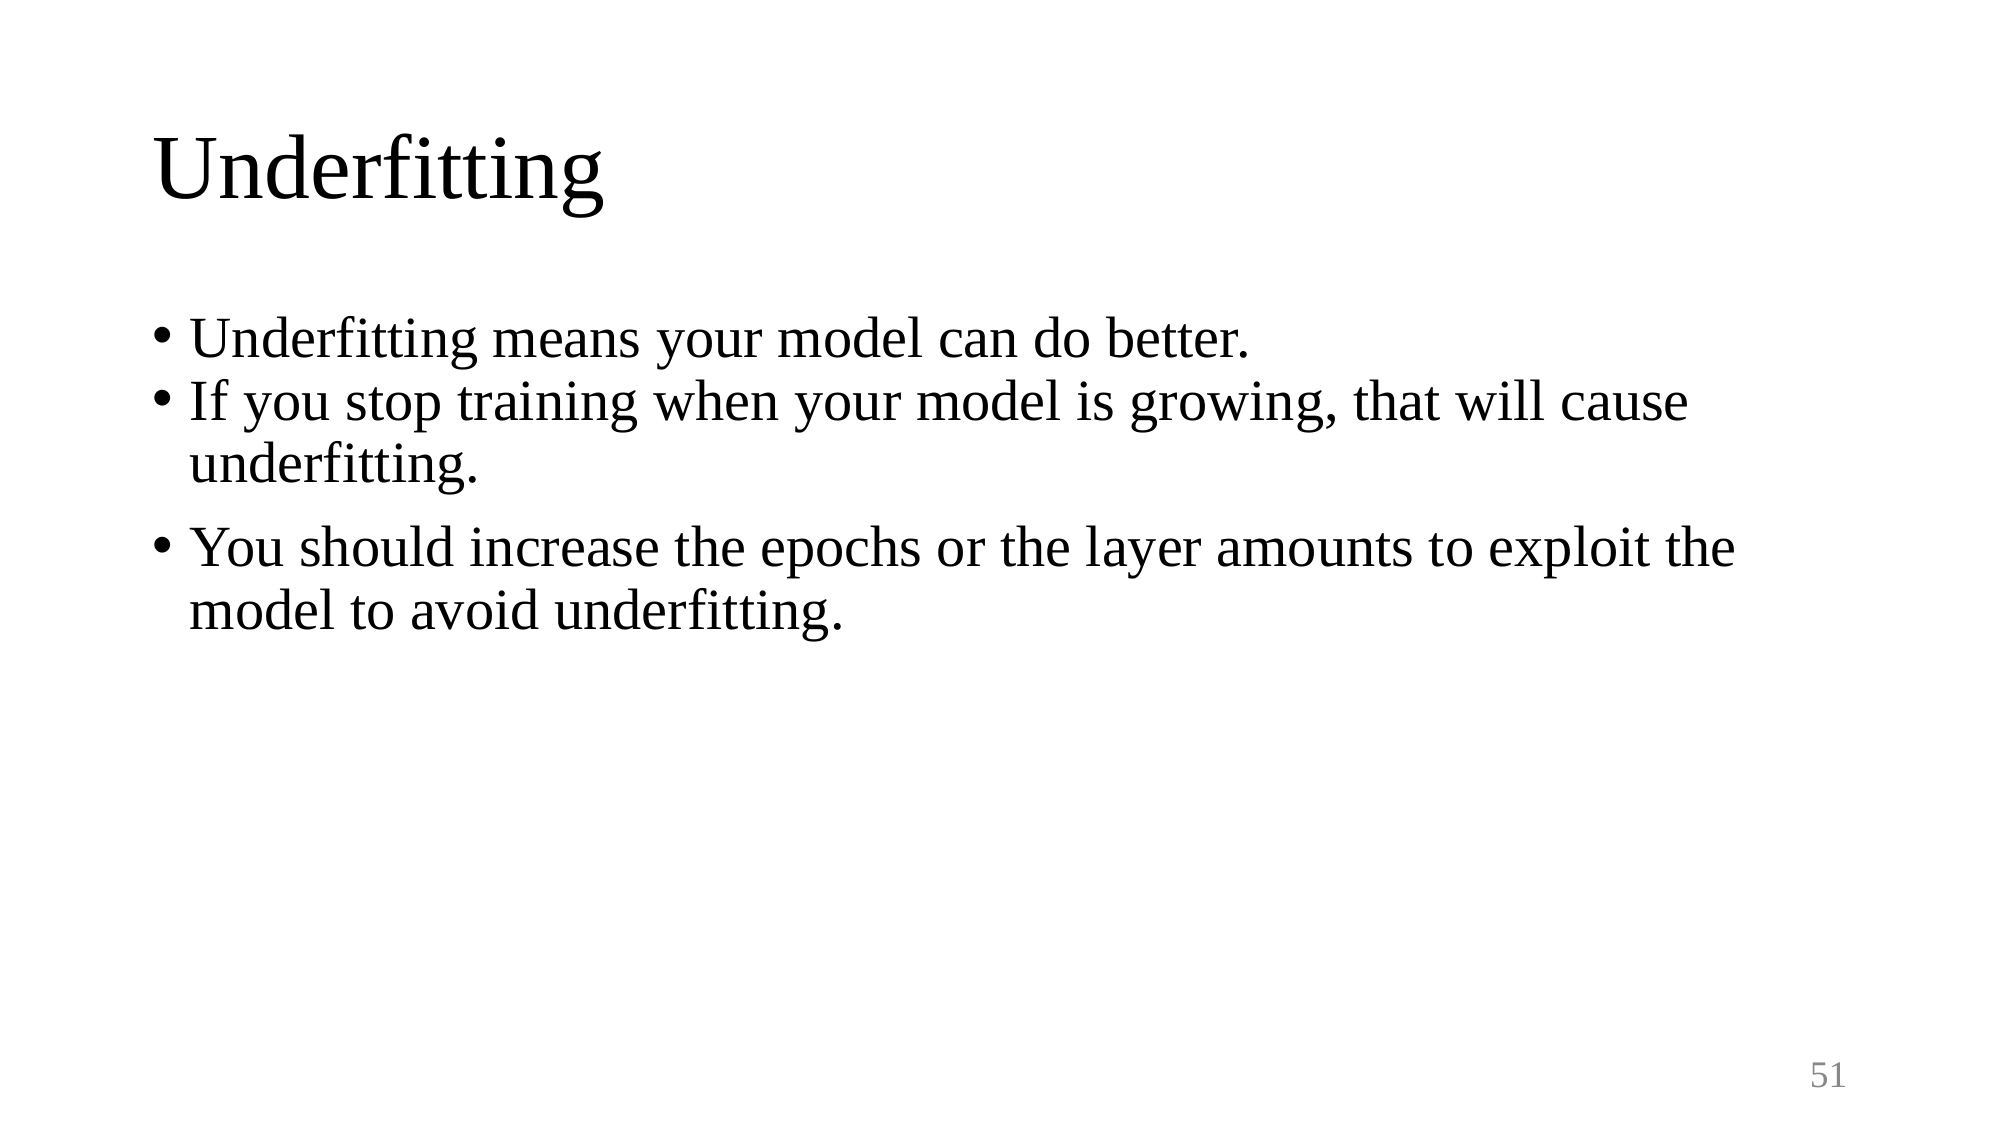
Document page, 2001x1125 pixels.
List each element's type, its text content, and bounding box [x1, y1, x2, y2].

slide_number 51 [1412, 1042, 1863, 1103]
list Underfitting means your model can do better. If you stop training when your model is growing, that will cause underfitting. You should increase the epochs or the layer amounts to exploit the model to avoid underfitting. [137, 299, 1863, 1014]
title Underfitting [137, 59, 1863, 278]
